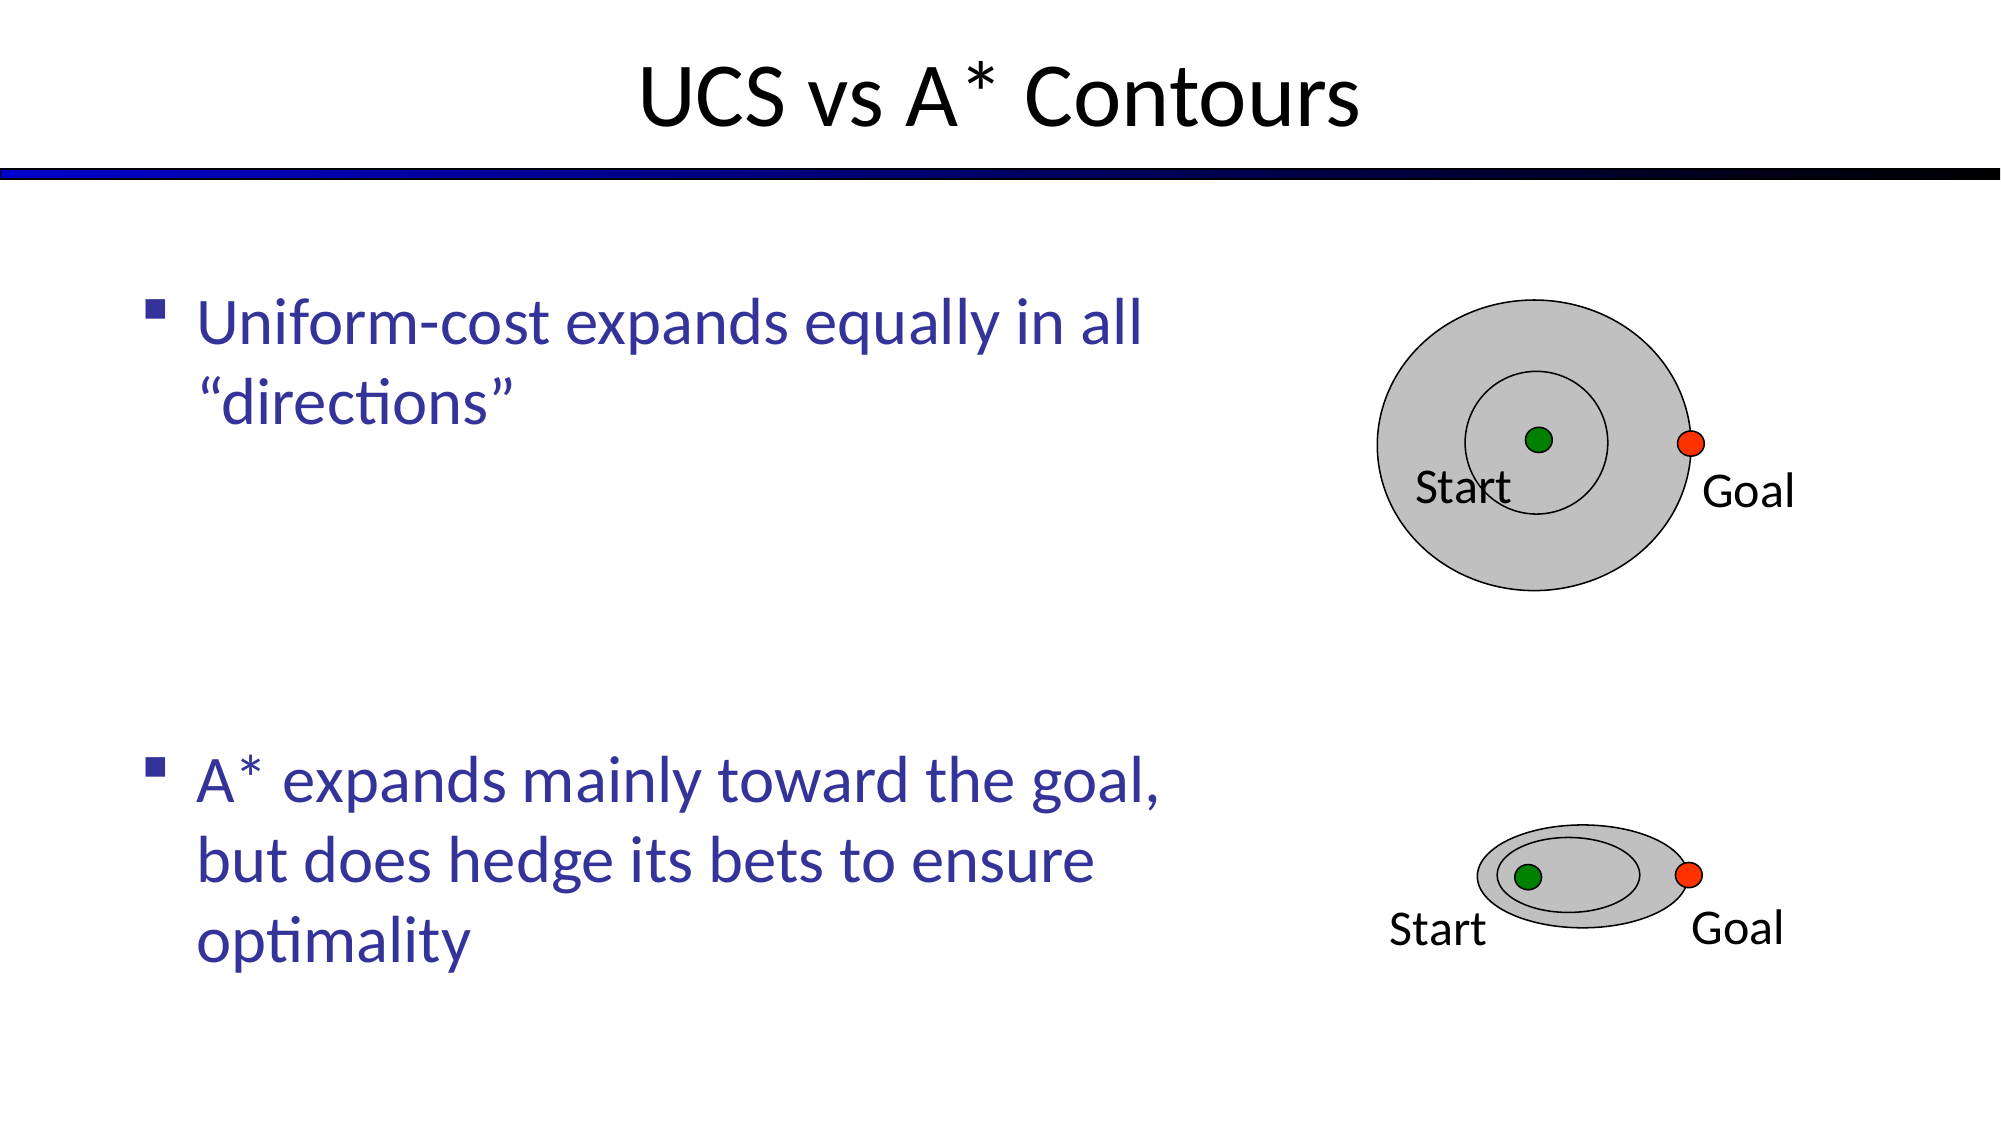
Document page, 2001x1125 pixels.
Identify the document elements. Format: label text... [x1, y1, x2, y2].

title UCS vs A* Contours [0, 0, 2000, 184]
list Uniform-cost expands equally in all “directions” A* expands mainly toward the goal, but does hedge its bets to ensure optimality [124, 269, 1226, 1013]
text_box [1374, 824, 1828, 964]
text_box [1377, 299, 1838, 591]
